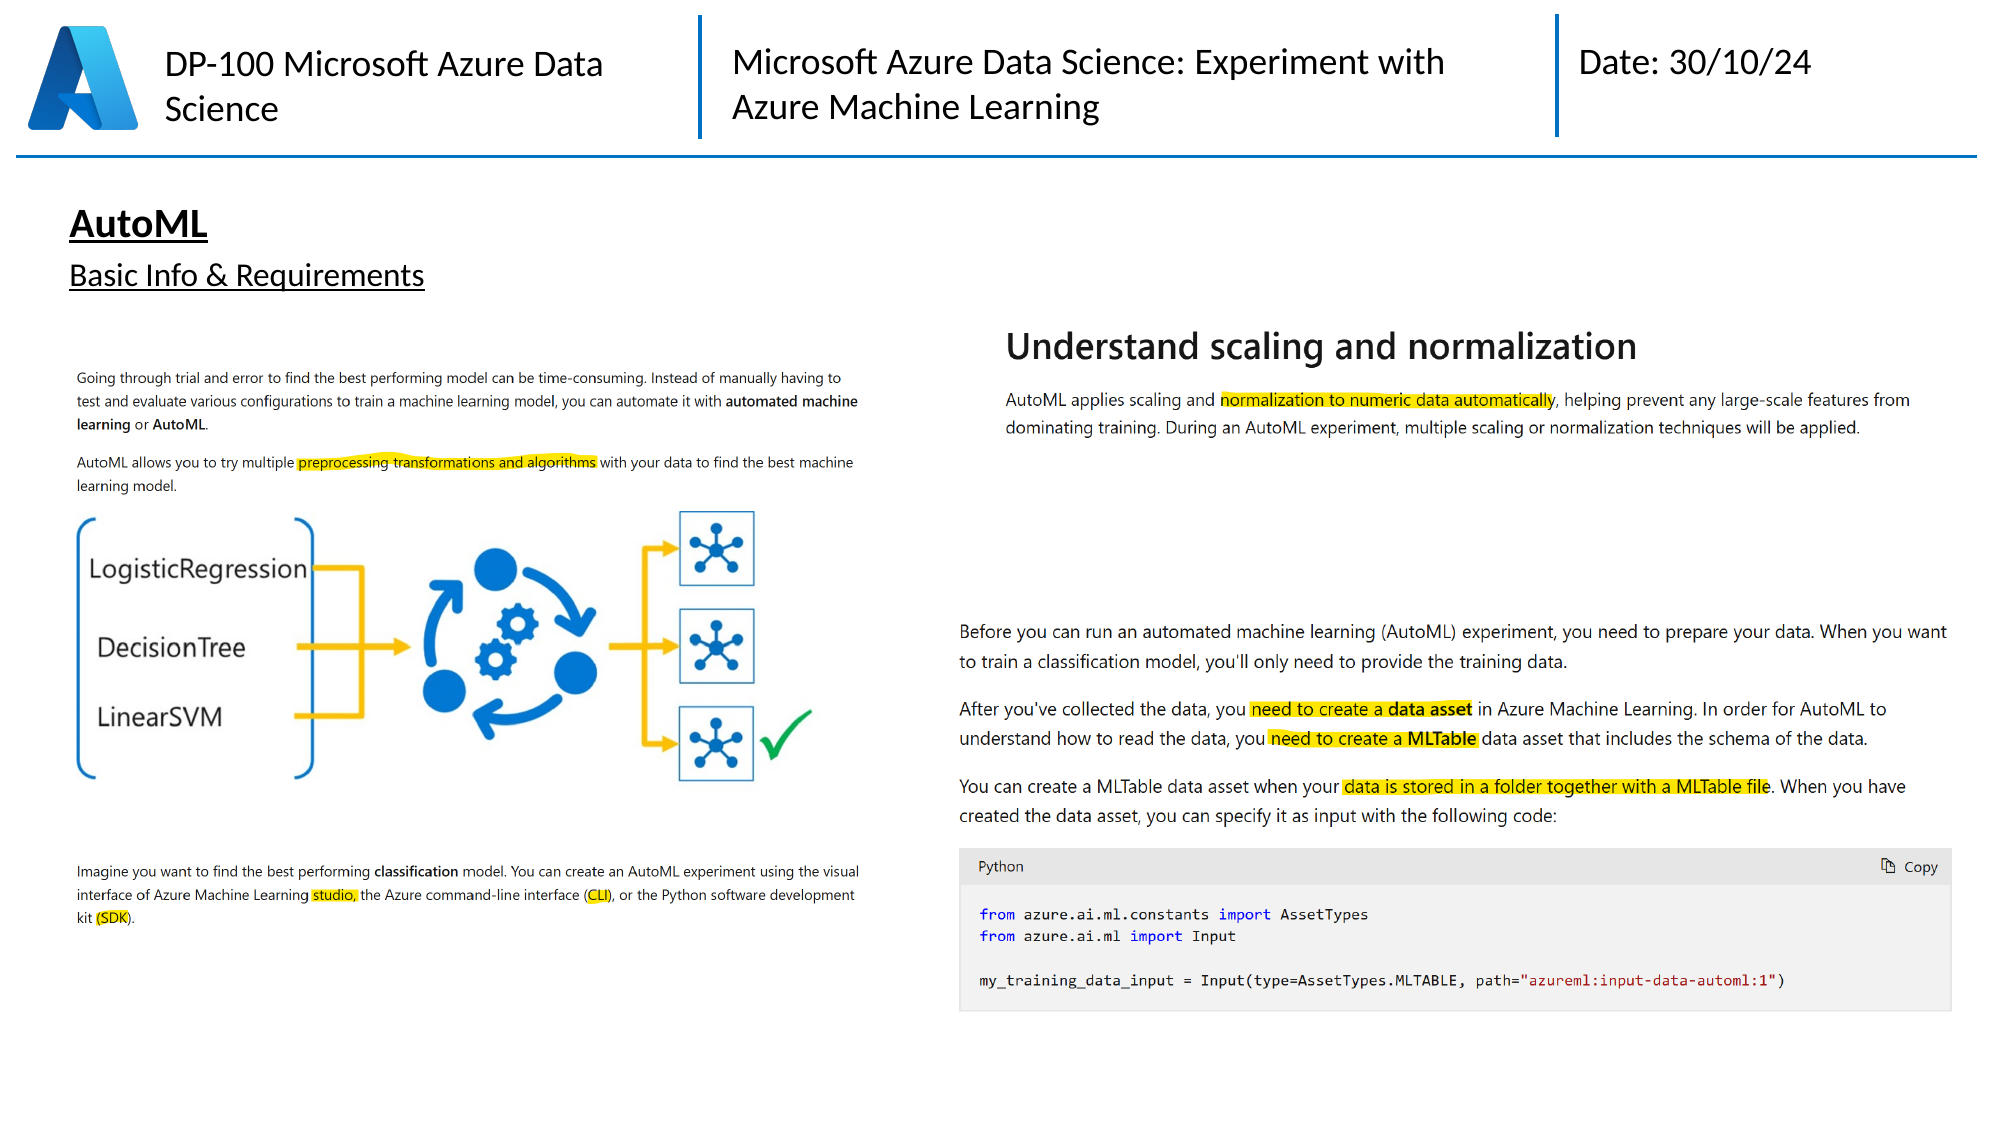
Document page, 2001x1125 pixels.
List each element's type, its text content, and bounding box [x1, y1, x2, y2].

picture [940, 607, 1971, 1019]
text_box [16, 13, 1978, 157]
text_box AutoML Basic Info & Requirements [54, 177, 817, 301]
picture [23, 18, 143, 138]
picture [61, 361, 881, 927]
picture [984, 312, 1927, 452]
